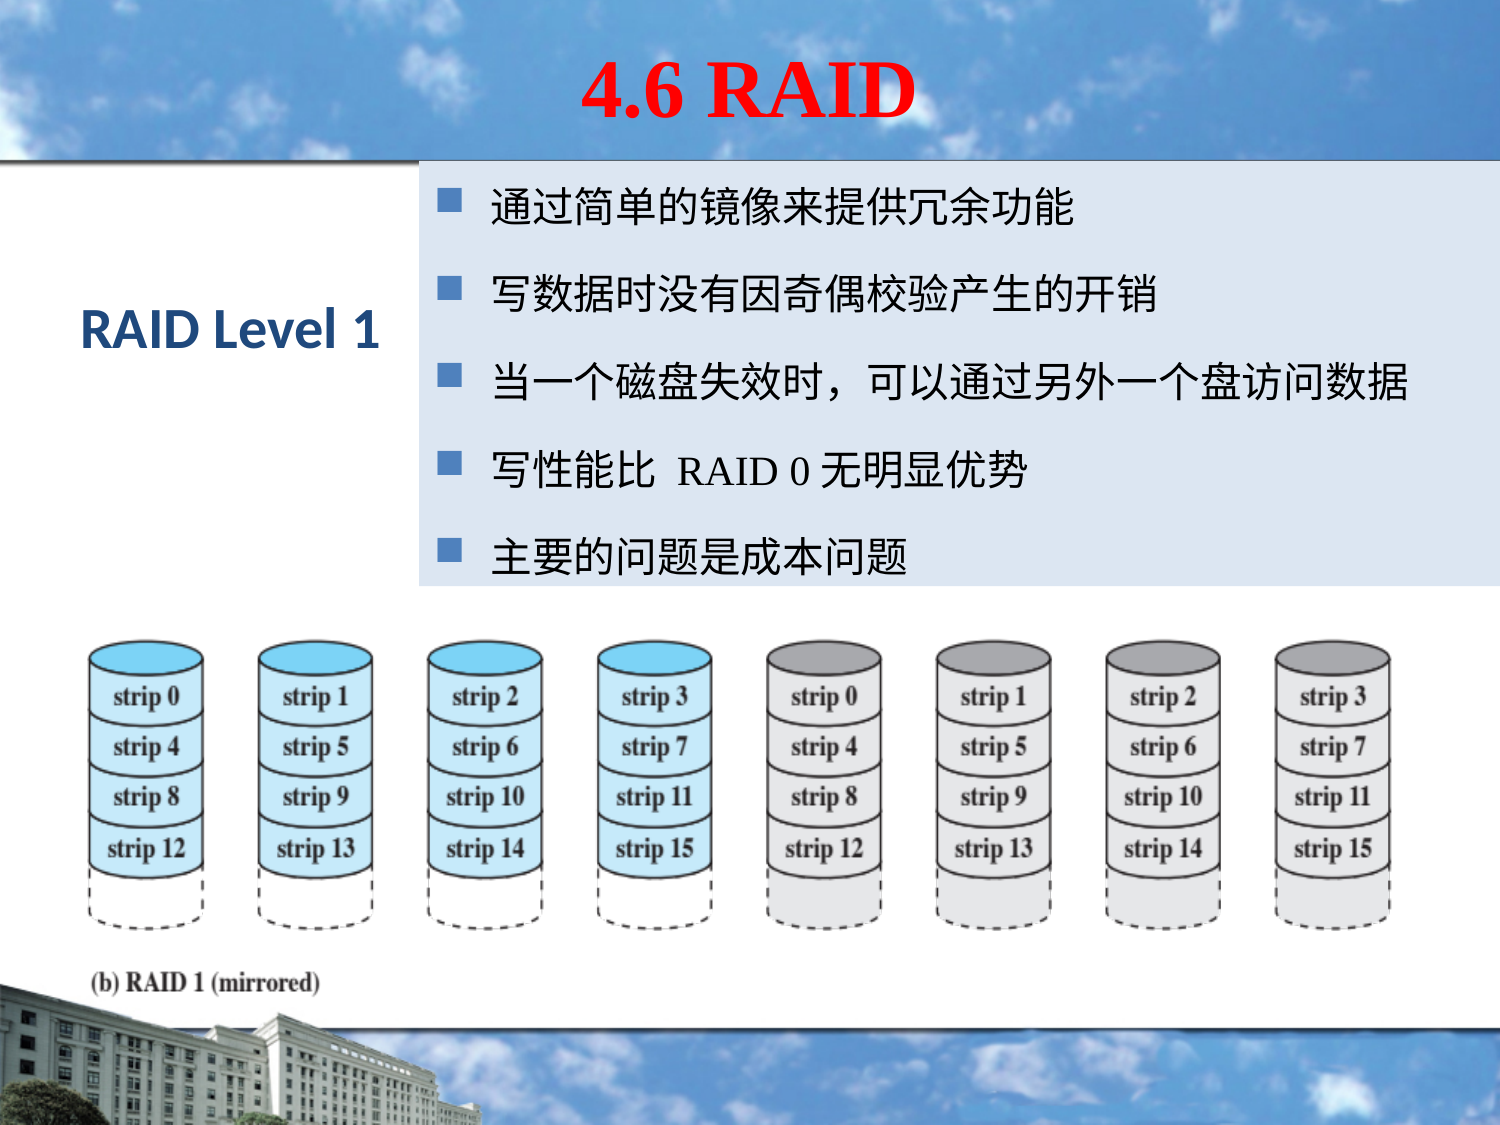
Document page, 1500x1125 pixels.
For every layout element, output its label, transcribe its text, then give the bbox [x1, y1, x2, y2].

picture [0, 438, 1500, 1125]
title 4.6 RAID [75, 7, 1425, 161]
picture [0, 0, 1500, 212]
text_box RAID Level 1 [0, 212, 419, 438]
list 通过简单的镜像来提供冗余功能 写数据时没有因奇偶校验产生的开销 当一个磁盘失效时，可以通过另外一个盘访问数据 写性能比 RAID 0无明显优势 主要的问题是成本问题 [419, 160, 1500, 587]
